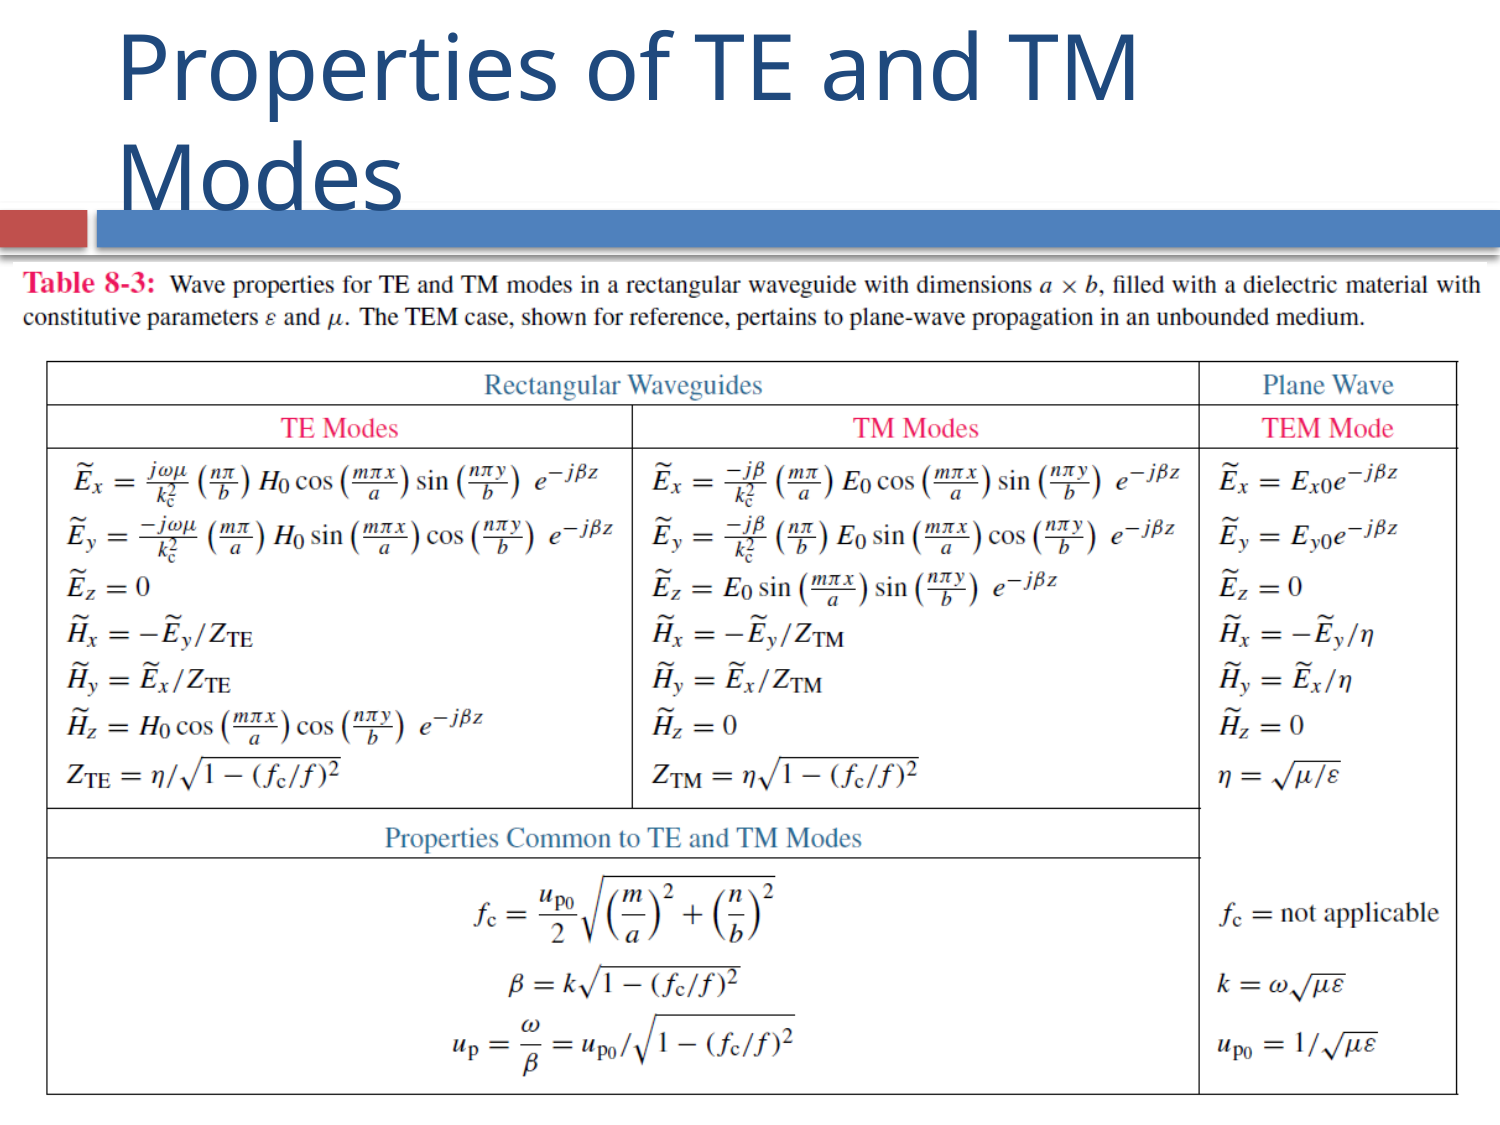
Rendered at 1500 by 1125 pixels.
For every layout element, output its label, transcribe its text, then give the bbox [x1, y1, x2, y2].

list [13, 262, 1487, 1101]
title Properties of TE and TM Modes [100, 37, 1438, 200]
